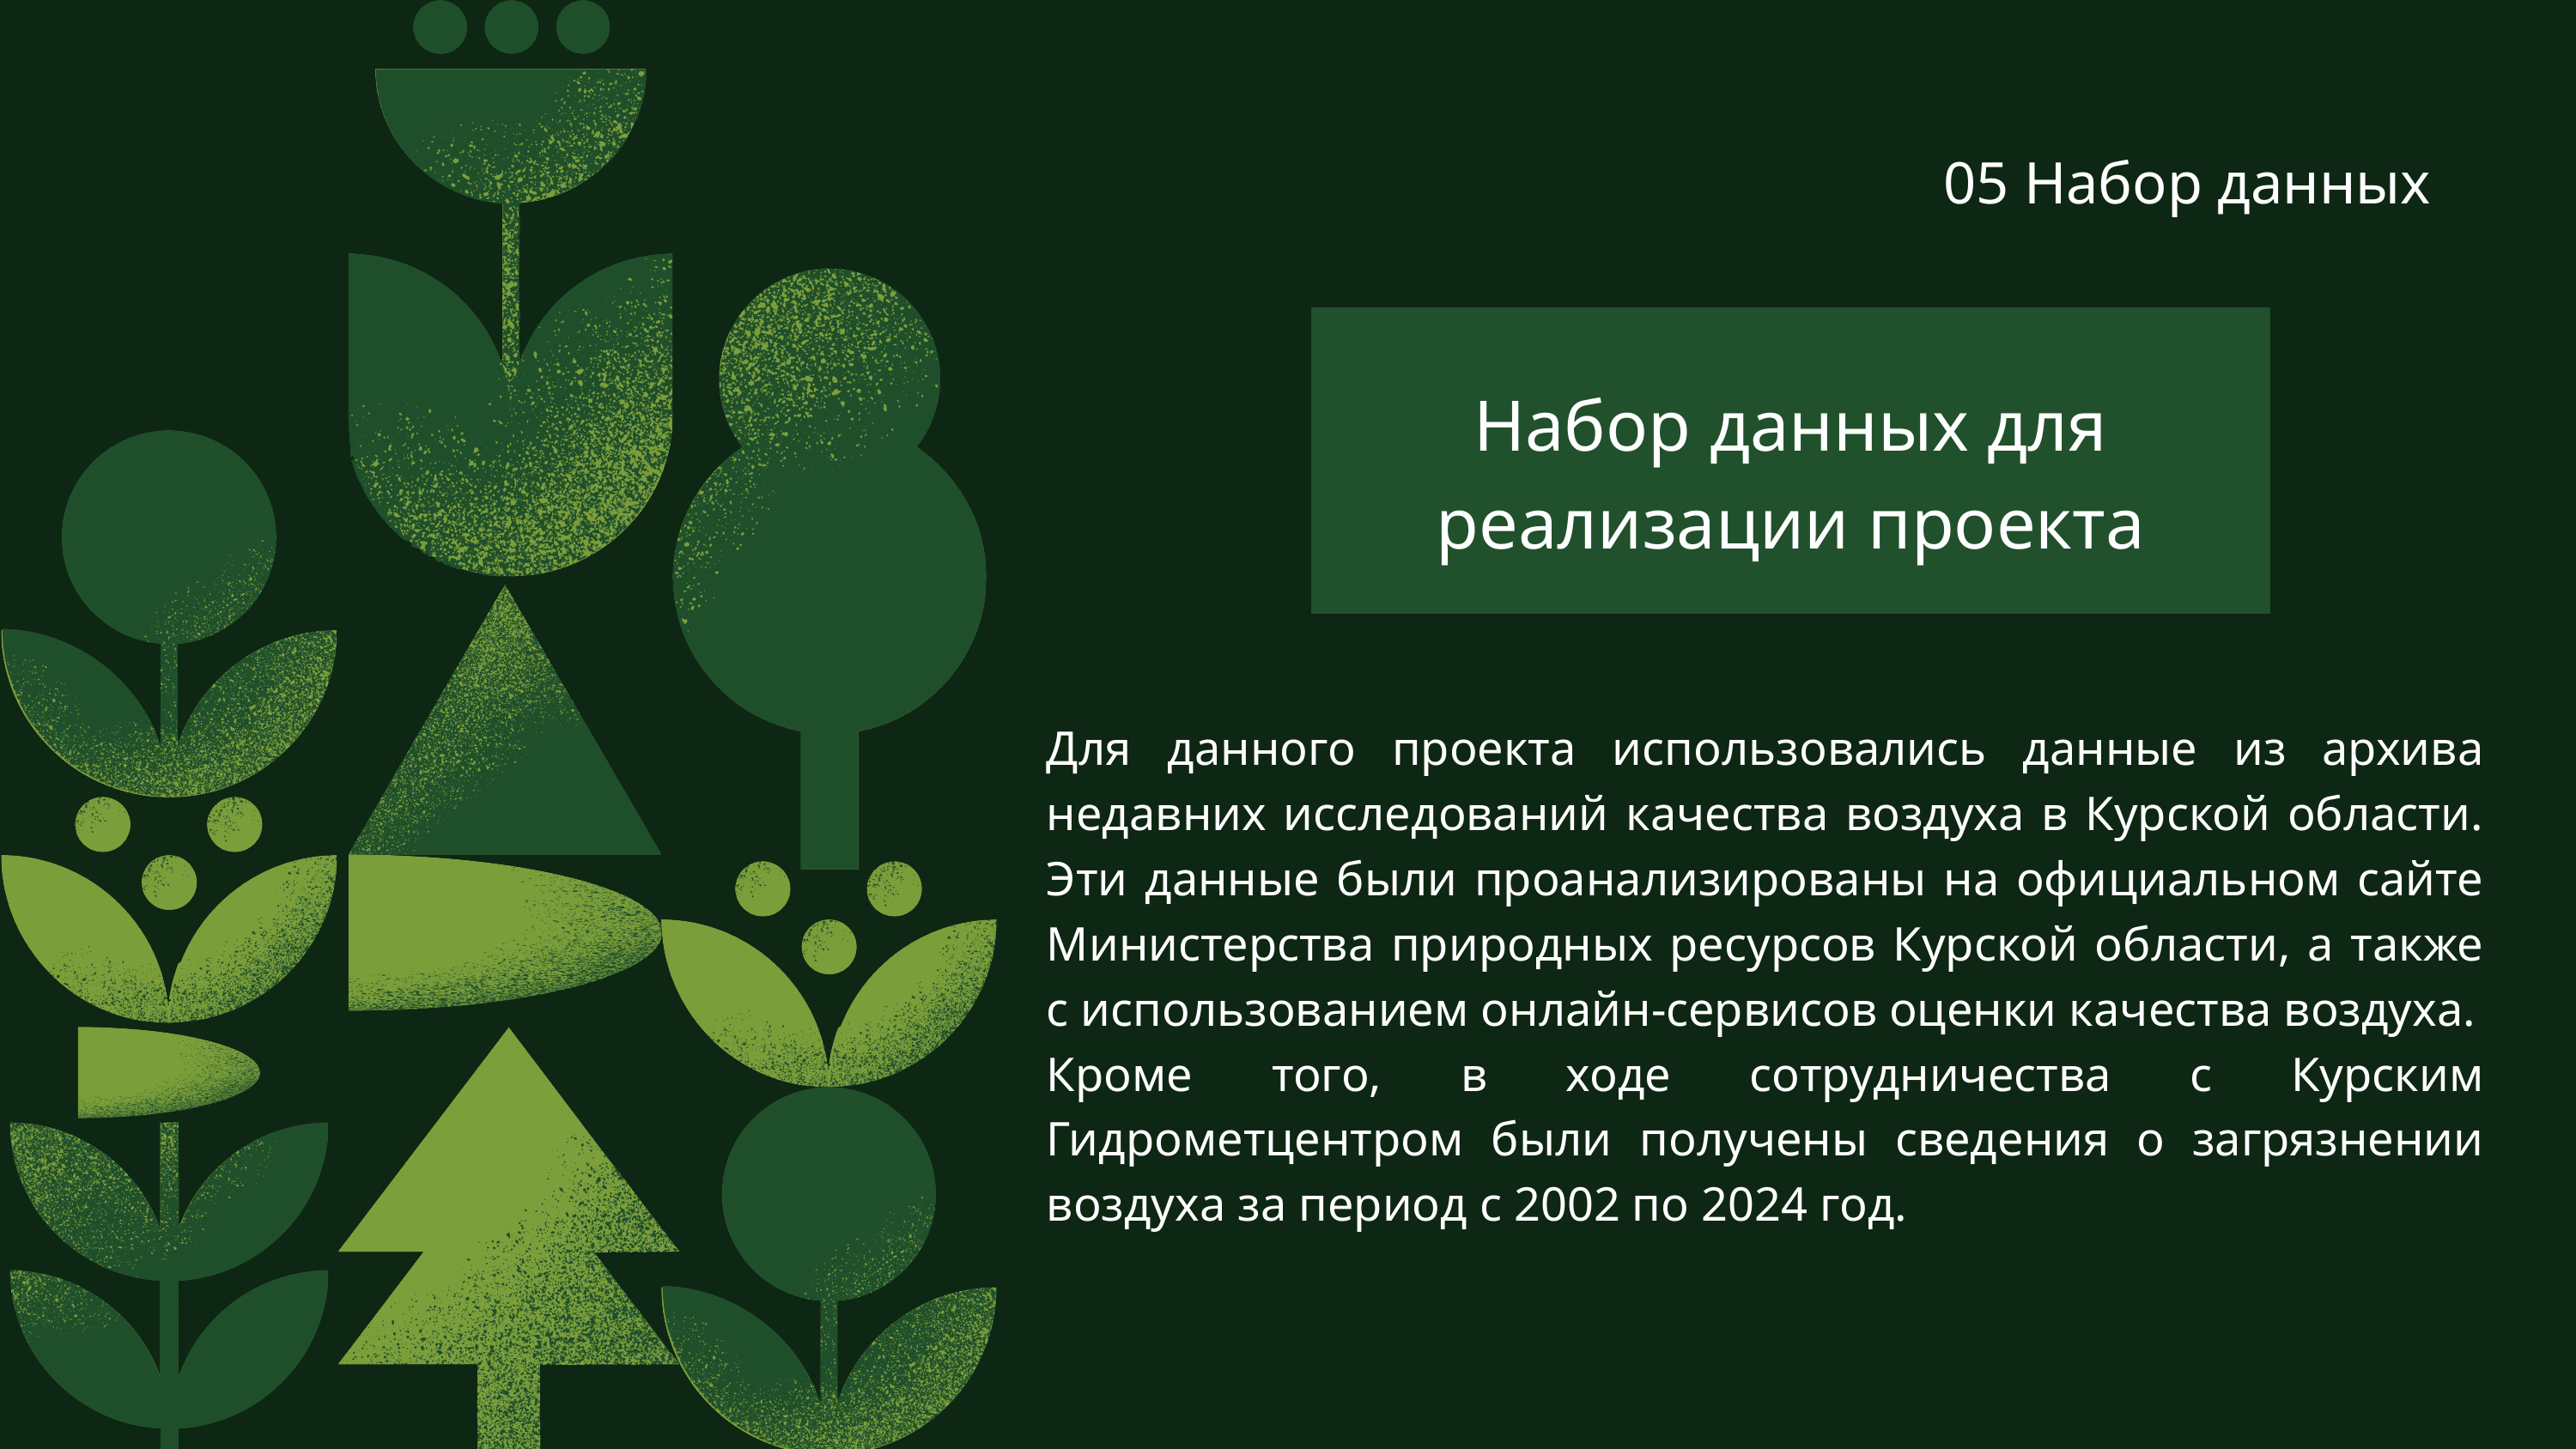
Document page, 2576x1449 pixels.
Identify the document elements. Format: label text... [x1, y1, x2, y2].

text_box [661, 1087, 997, 1449]
text_box [348, 854, 662, 1011]
text_box [348, 584, 662, 854]
text_box [337, 1027, 661, 1449]
text_box [1, 430, 337, 797]
text_box [661, 861, 997, 1087]
text_box [1, 797, 337, 1023]
text_box [9, 1122, 329, 1449]
text_box Для данного проекта использовались данные из архива недавних исследований качества воздуха в Курской области. Эти данные были проанализированы на официальном сайте Министерства природных ресурсов Курской области, а также с использованием онлайн-сервисов оценки качества воздуха. Кроме того, в ходе сотрудничества с Курским Гидрометцентром были получены сведения о загрязнении воздуха за период с 2002 по 2024 год. [1046, 709, 2486, 1231]
text_box [348, 0, 673, 577]
text_box [77, 1027, 260, 1119]
text_box [672, 268, 987, 870]
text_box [1310, 307, 2271, 615]
text_box 05 Набор данных [1165, 135, 2432, 216]
